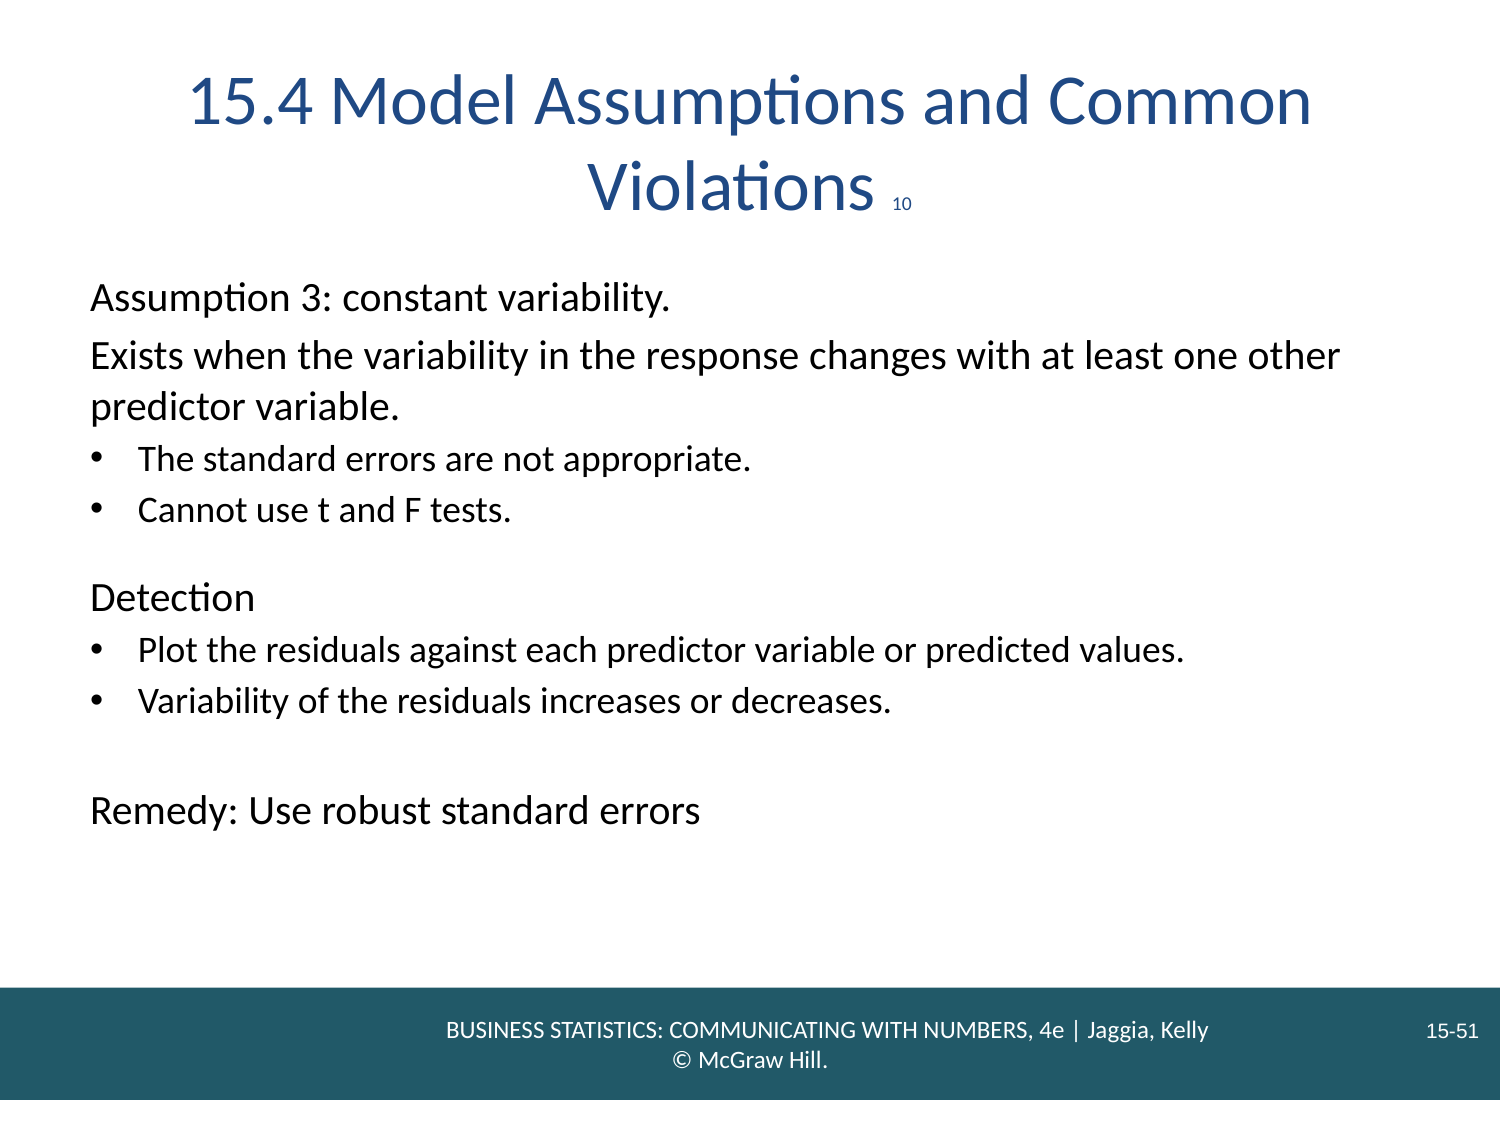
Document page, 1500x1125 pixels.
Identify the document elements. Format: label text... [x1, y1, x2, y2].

list Detection Plot the residuals against each predictor variable or predicted values. Variability of the residuals increases or decreases. [75, 562, 1425, 748]
title 15.4 Model Assumptions and Common Violations 10 [75, 45, 1425, 233]
list Assumption 3: constant variability. Exists when the variability in the response changes with at least one other predictor variable. The standard errors are not appropriate. Cannot use t and F tests. [75, 262, 1425, 544]
list Remedy: Use robust standard errors [75, 774, 1425, 925]
